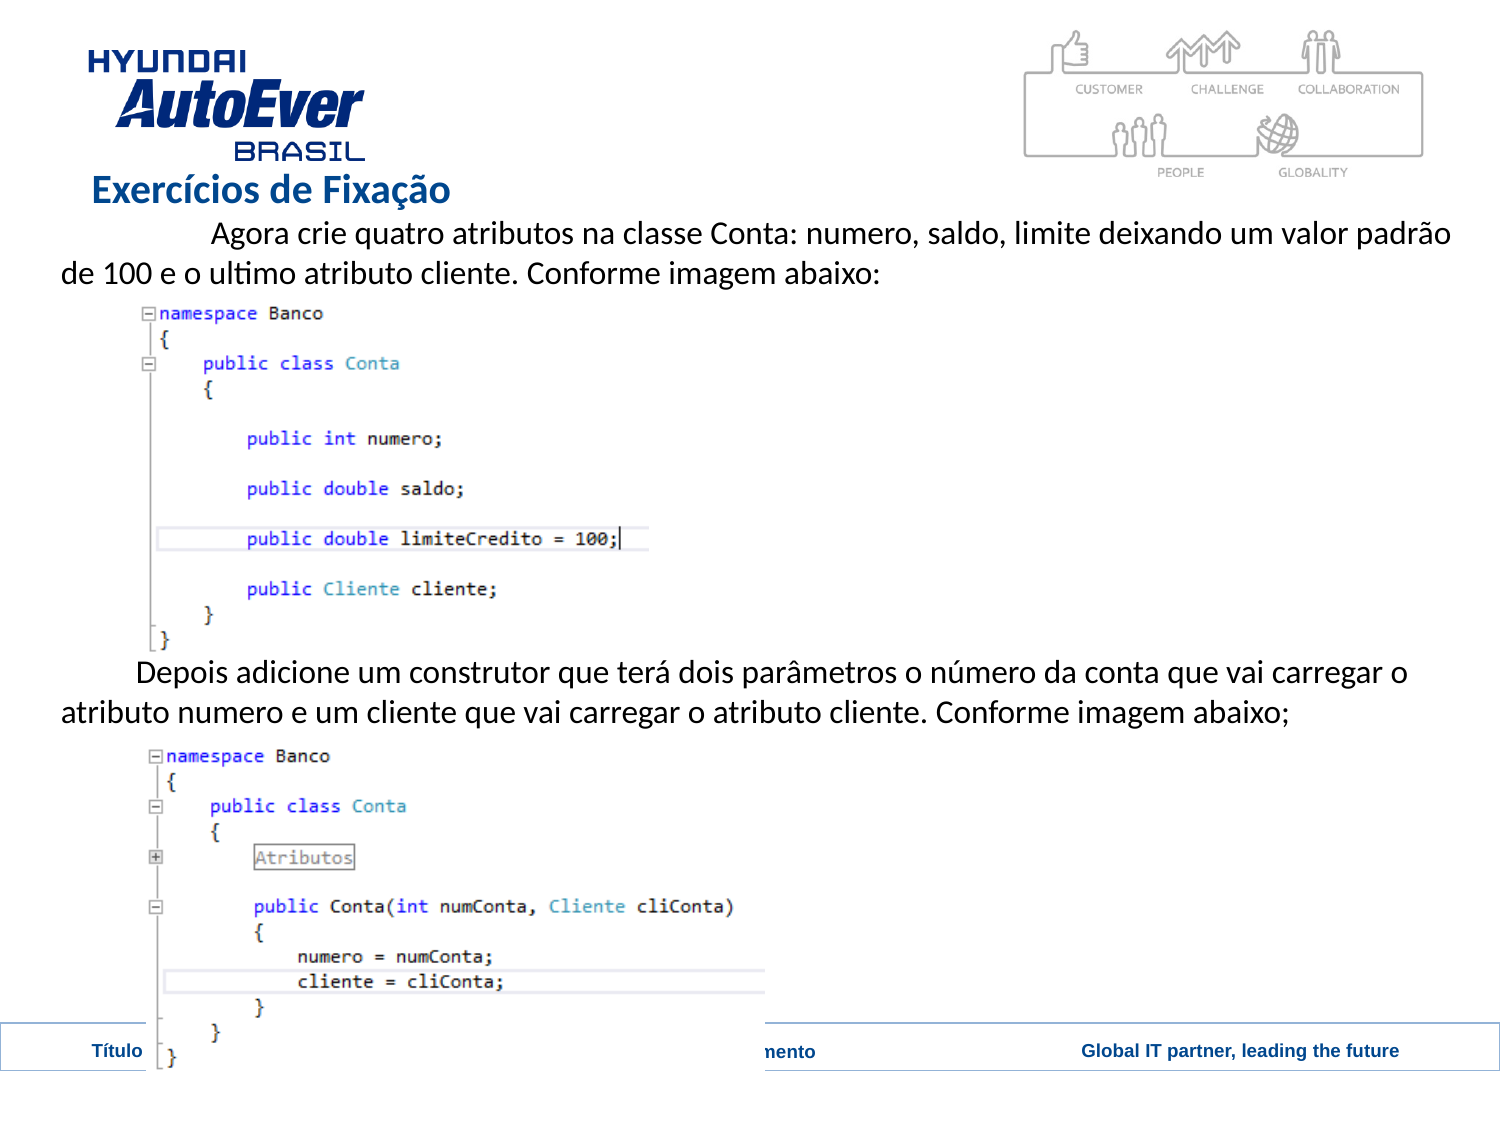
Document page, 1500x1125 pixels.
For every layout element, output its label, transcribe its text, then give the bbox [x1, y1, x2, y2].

list Agora crie quatro atributos na classe Conta: numero, saldo, limite deixando um valor padrão de 100 e o ultimo atributo cliente. Conforme imagem abaixo: Depois adicione um construtor que terá dois parâmetros o número da conta que vai carregar o atributo numero e um cliente que vai carregar o atributo cliente. Conforme imagem abaixo; [45, 203, 1476, 967]
picture [88, 50, 349, 78]
title Exercícios de Fixação [76, 157, 999, 203]
picture [138, 304, 649, 655]
picture [115, 79, 365, 157]
picture [1022, 23, 1424, 185]
picture [145, 741, 765, 1079]
